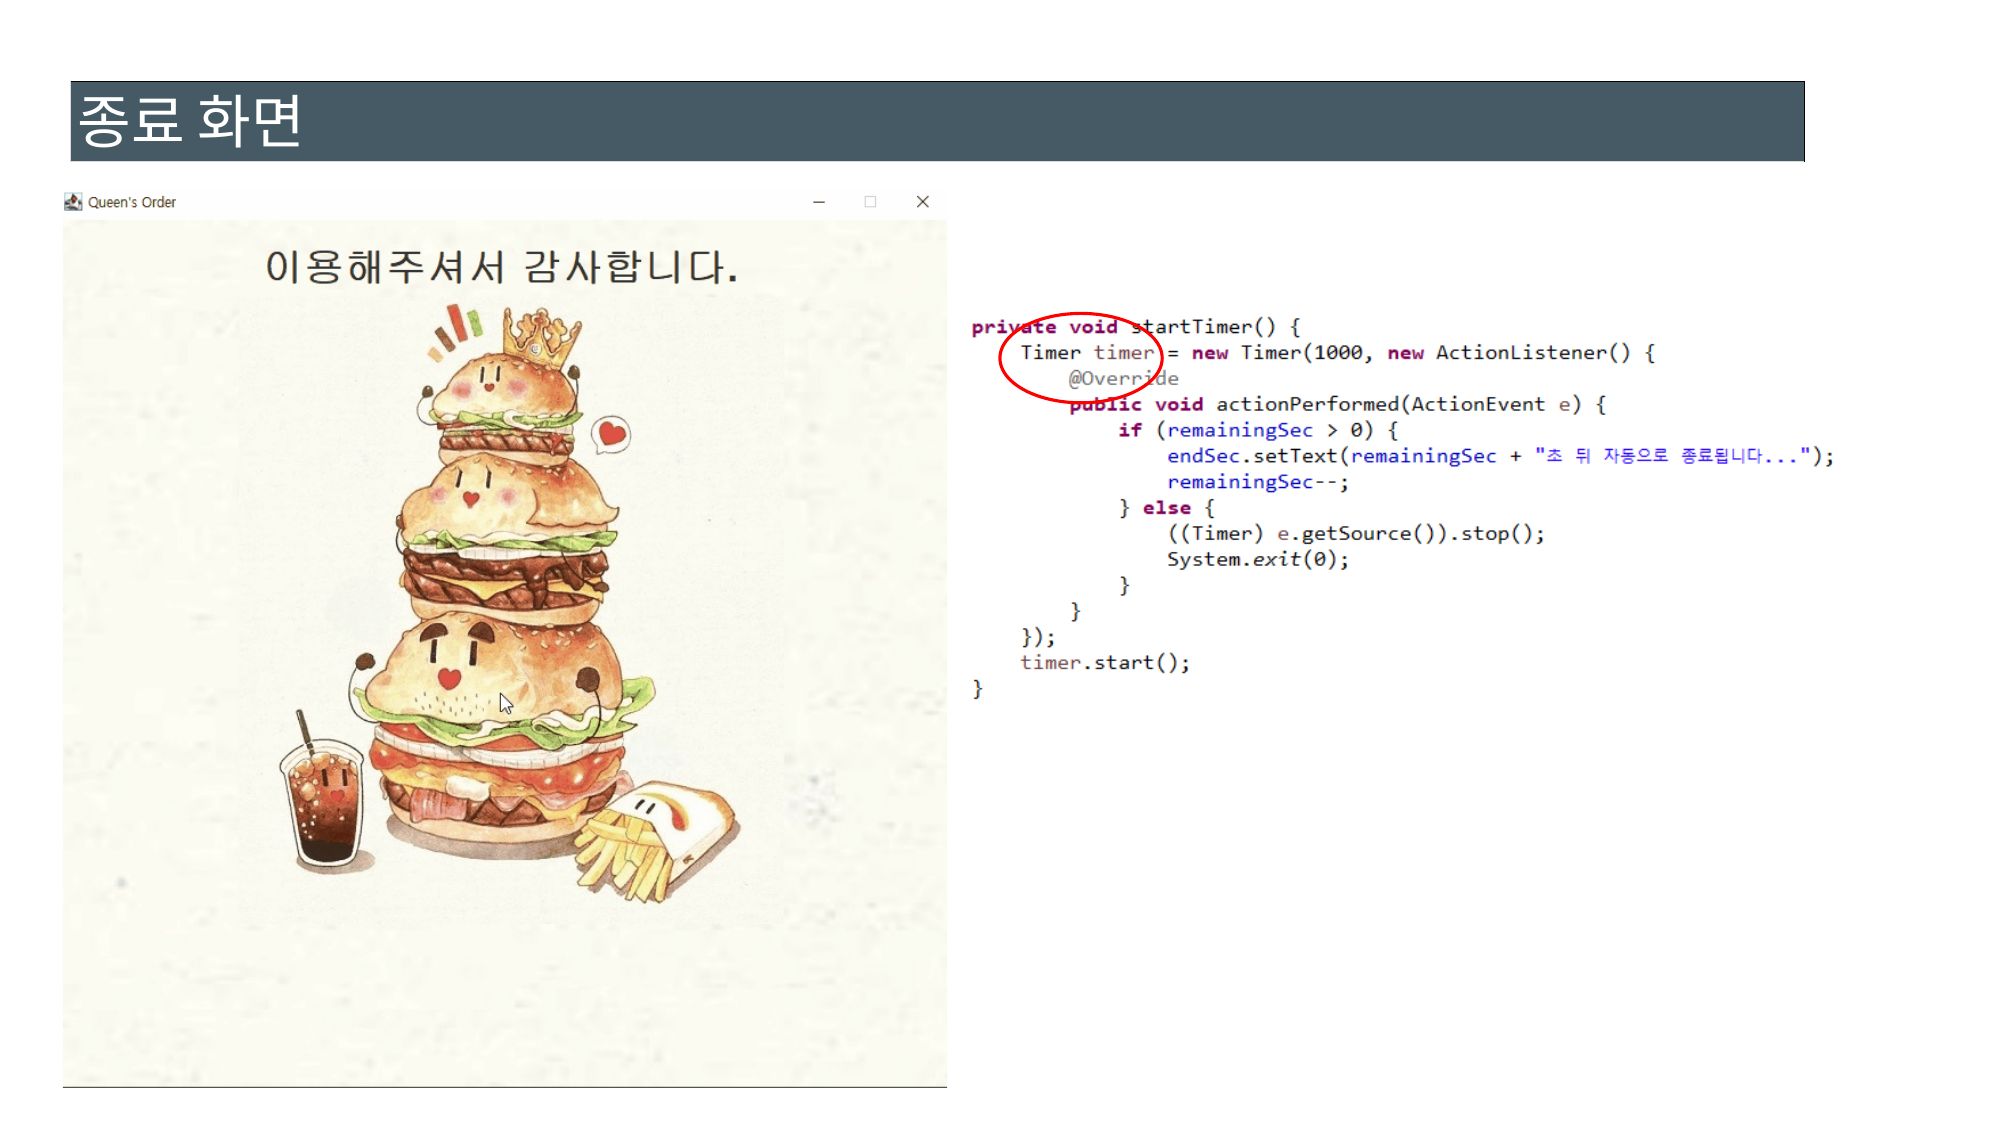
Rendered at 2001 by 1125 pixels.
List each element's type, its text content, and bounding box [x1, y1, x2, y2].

picture [62, 188, 948, 1088]
picture [958, 313, 1851, 711]
title 종료 화면 [62, 70, 1938, 171]
